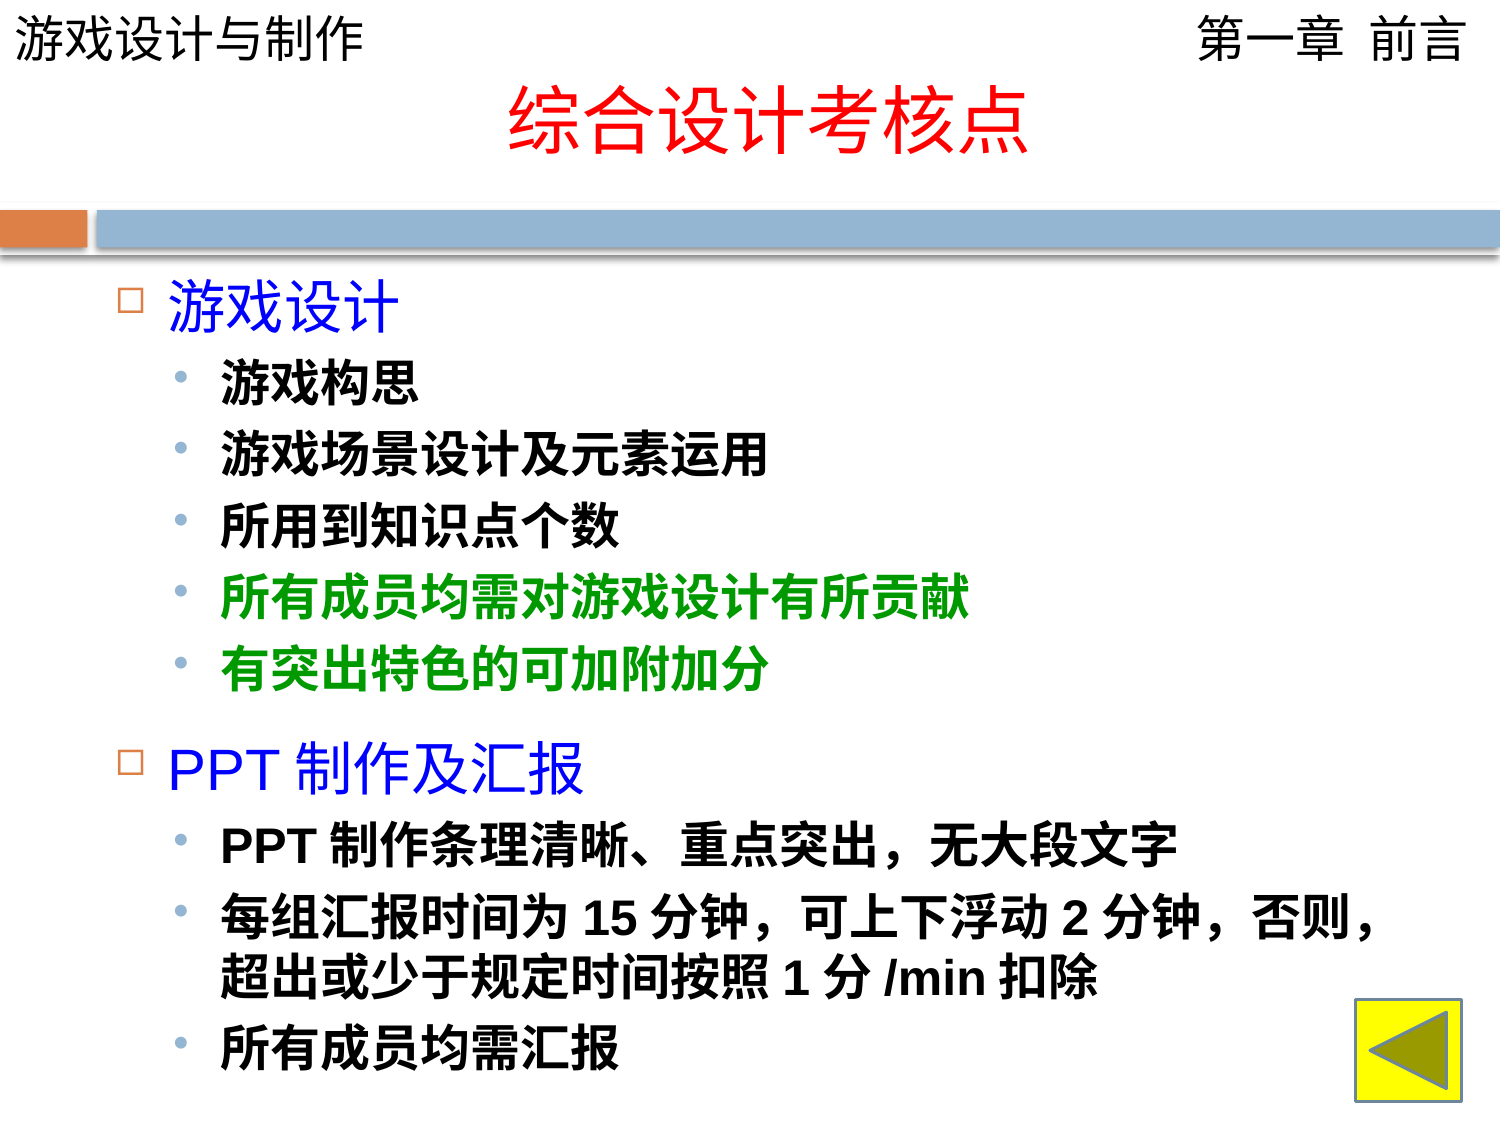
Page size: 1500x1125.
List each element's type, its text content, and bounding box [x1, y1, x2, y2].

title 综合设计考核点 [100, 37, 1438, 200]
list 游戏设计 游戏构思 游戏场景设计及元素运用 所用到知识点个数 所有成员均需对游戏设计有所贡献 有突出特色的可加附加分 PPT制作及汇报 PPT制作条理清晰、重点突出，无大段文字 每组汇报时间为15分钟，可上下浮动2分钟，否则，超出或少于规定时间按照1分/min扣除 所有成员均需汇报 [100, 262, 1438, 1106]
slide_number [0, 208, 88, 249]
text_box [1354, 998, 1463, 1103]
